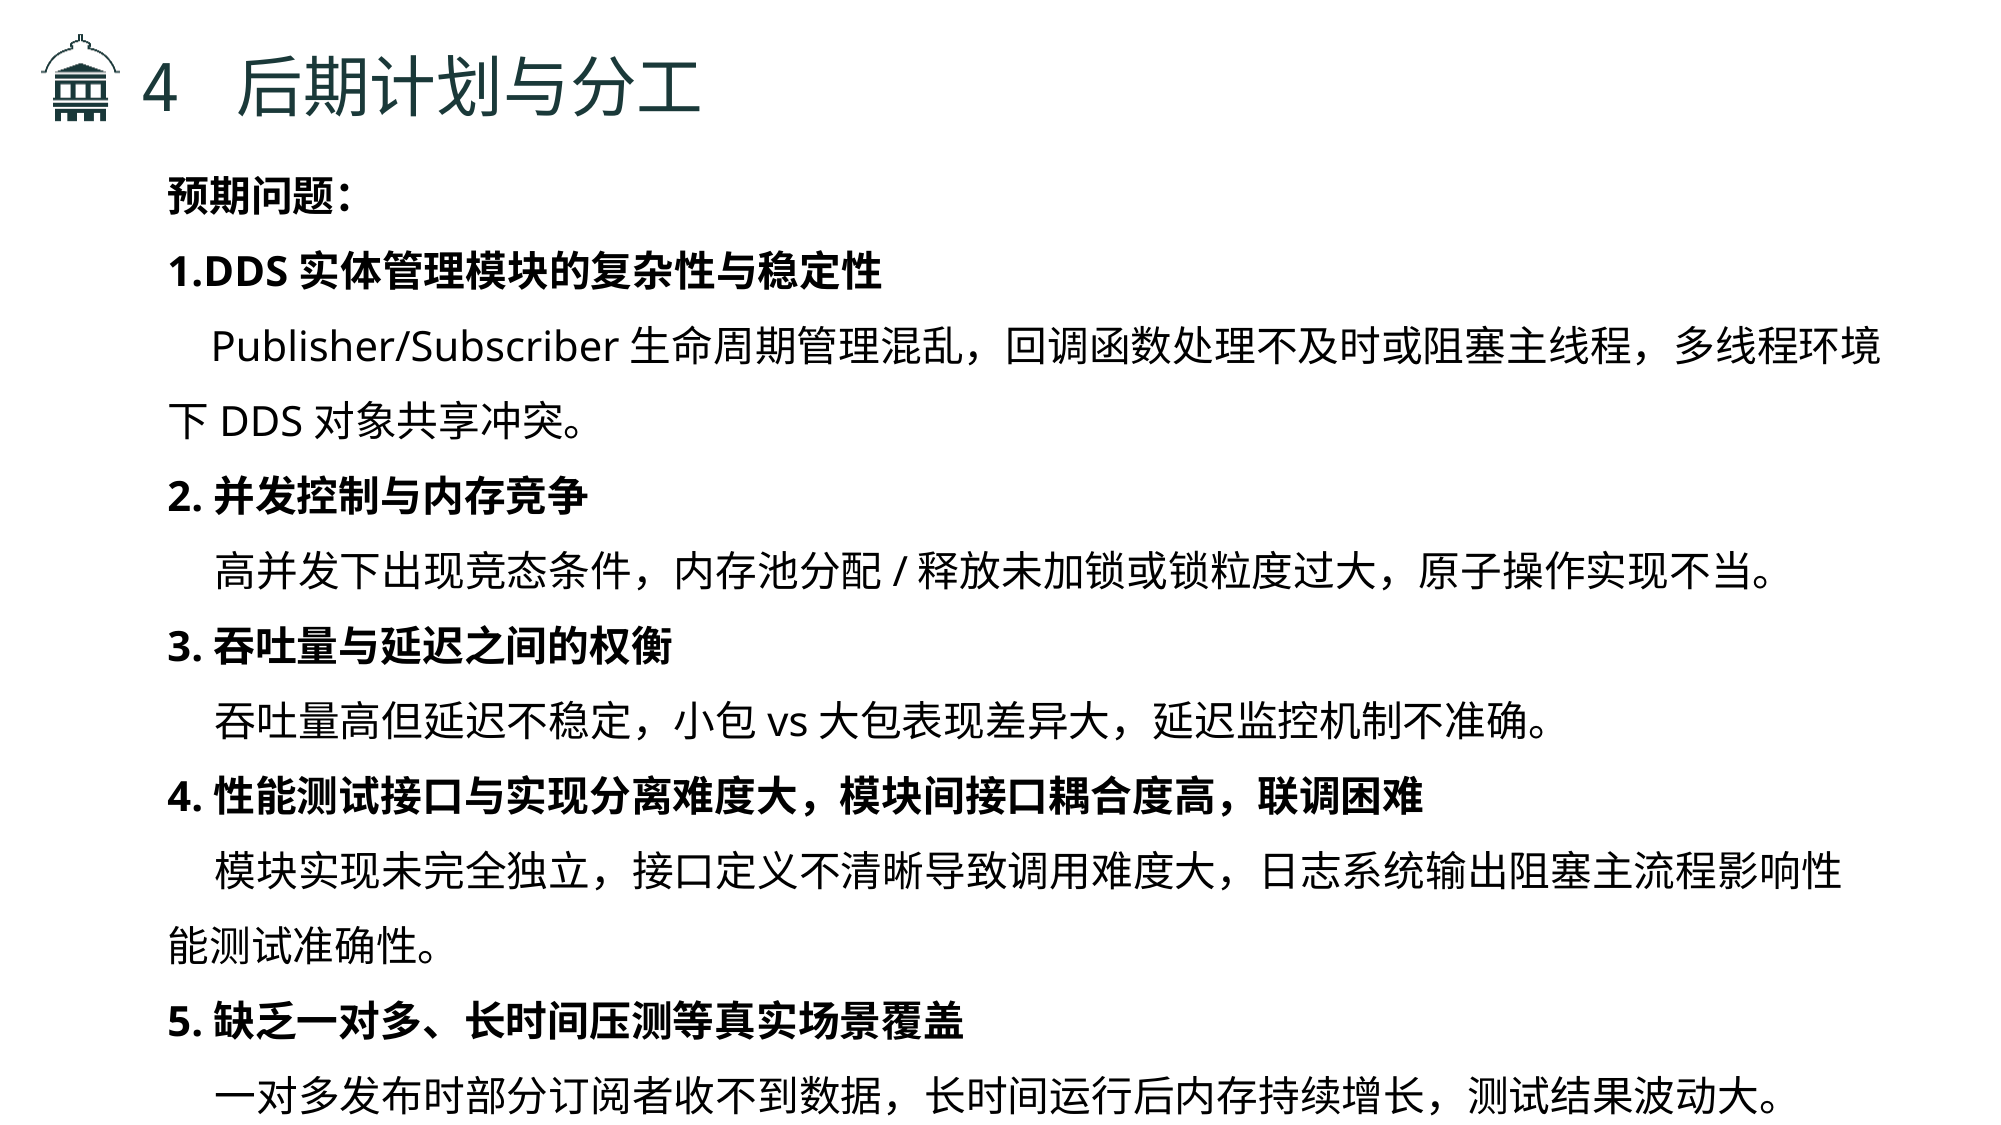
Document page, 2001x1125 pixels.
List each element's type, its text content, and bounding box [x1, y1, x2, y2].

text_box 4 后期计划与分工 [140, 45, 704, 126]
picture [41, 19, 120, 124]
text_box 预期问题： 1.DDS实体管理模块的复杂性与稳定性 Publisher/Subscriber生命周期管理混乱，回调函数处理不及时或阻塞主线程，多线程环境下DDS对象共享冲突。 2.并发控制与内存竞争 高并发下出现竞态条件，内存池分配/释放未加锁或锁粒度过大，原子操作实现不当。 3.吞吐量与延迟之间的权衡 吞吐量高但延迟不稳定，小包vs大包表现差异大，延迟监控机制不准确。 4.性能测试接口与实现分离难度大，模块间接口耦合度高，联调困难 模块实现未完全独立，接口定义不清晰导致调用难度大，日志系统输出阻塞主流程影响性能测试准确性。 5.缺乏一对多、长时间压测等真实场景覆盖 一对多发布时部分订阅者收不到数据，长时间运行后内存持续增长，测试结果波动大。 [152, 137, 1898, 1125]
